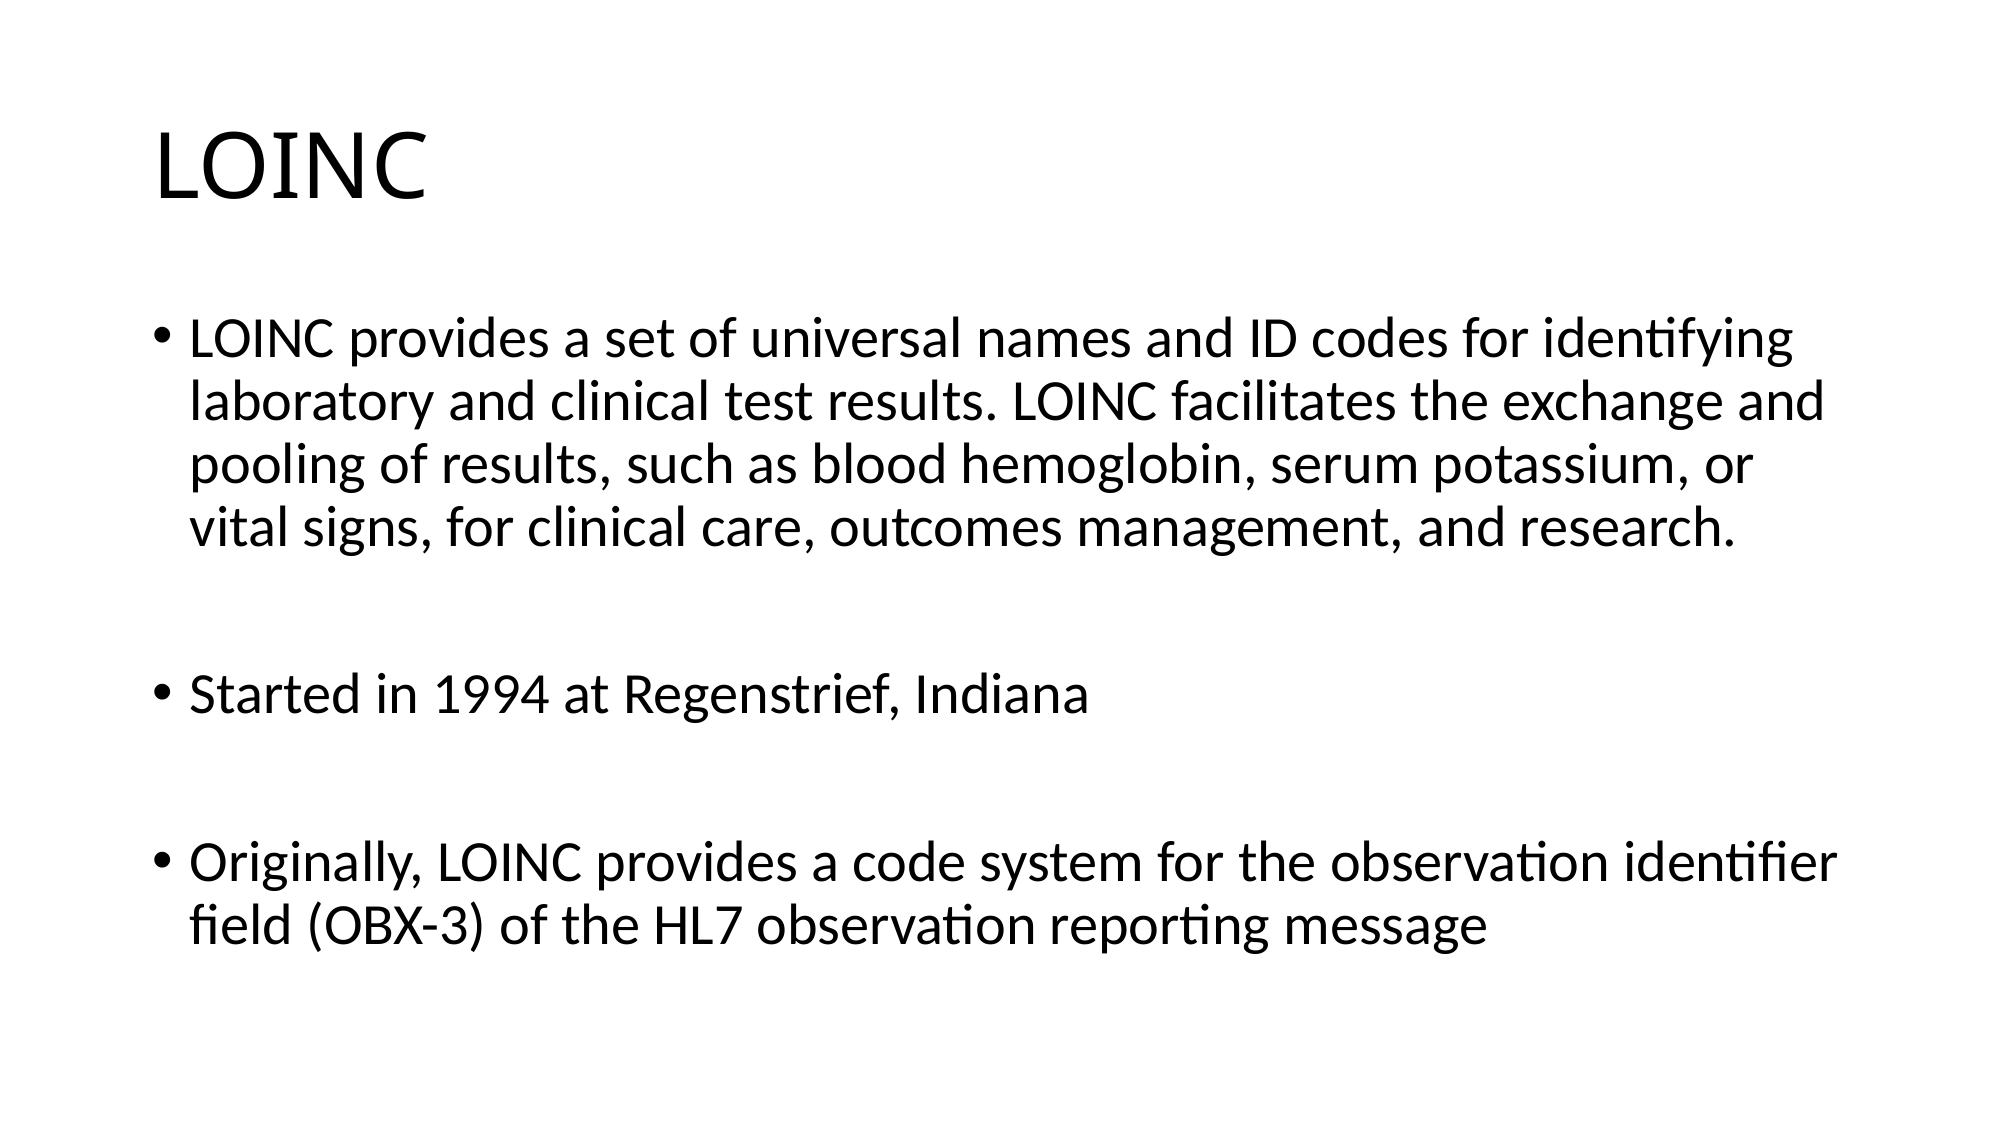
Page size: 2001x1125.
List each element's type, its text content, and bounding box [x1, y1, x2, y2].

list LOINC provides a set of universal names and ID codes for identifying laboratory and clinical test results. LOINC facilitates the exchange and pooling of results, such as blood hemoglobin, serum potassium, or vital signs, for clinical care, outcomes management, and research. Started in 1994 at Regenstrief, Indiana Originally, LOINC provides a code system for the observation identifier field (OBX-3) of the HL7 observation reporting message [137, 299, 1863, 1014]
title LOINC [137, 59, 1863, 278]
